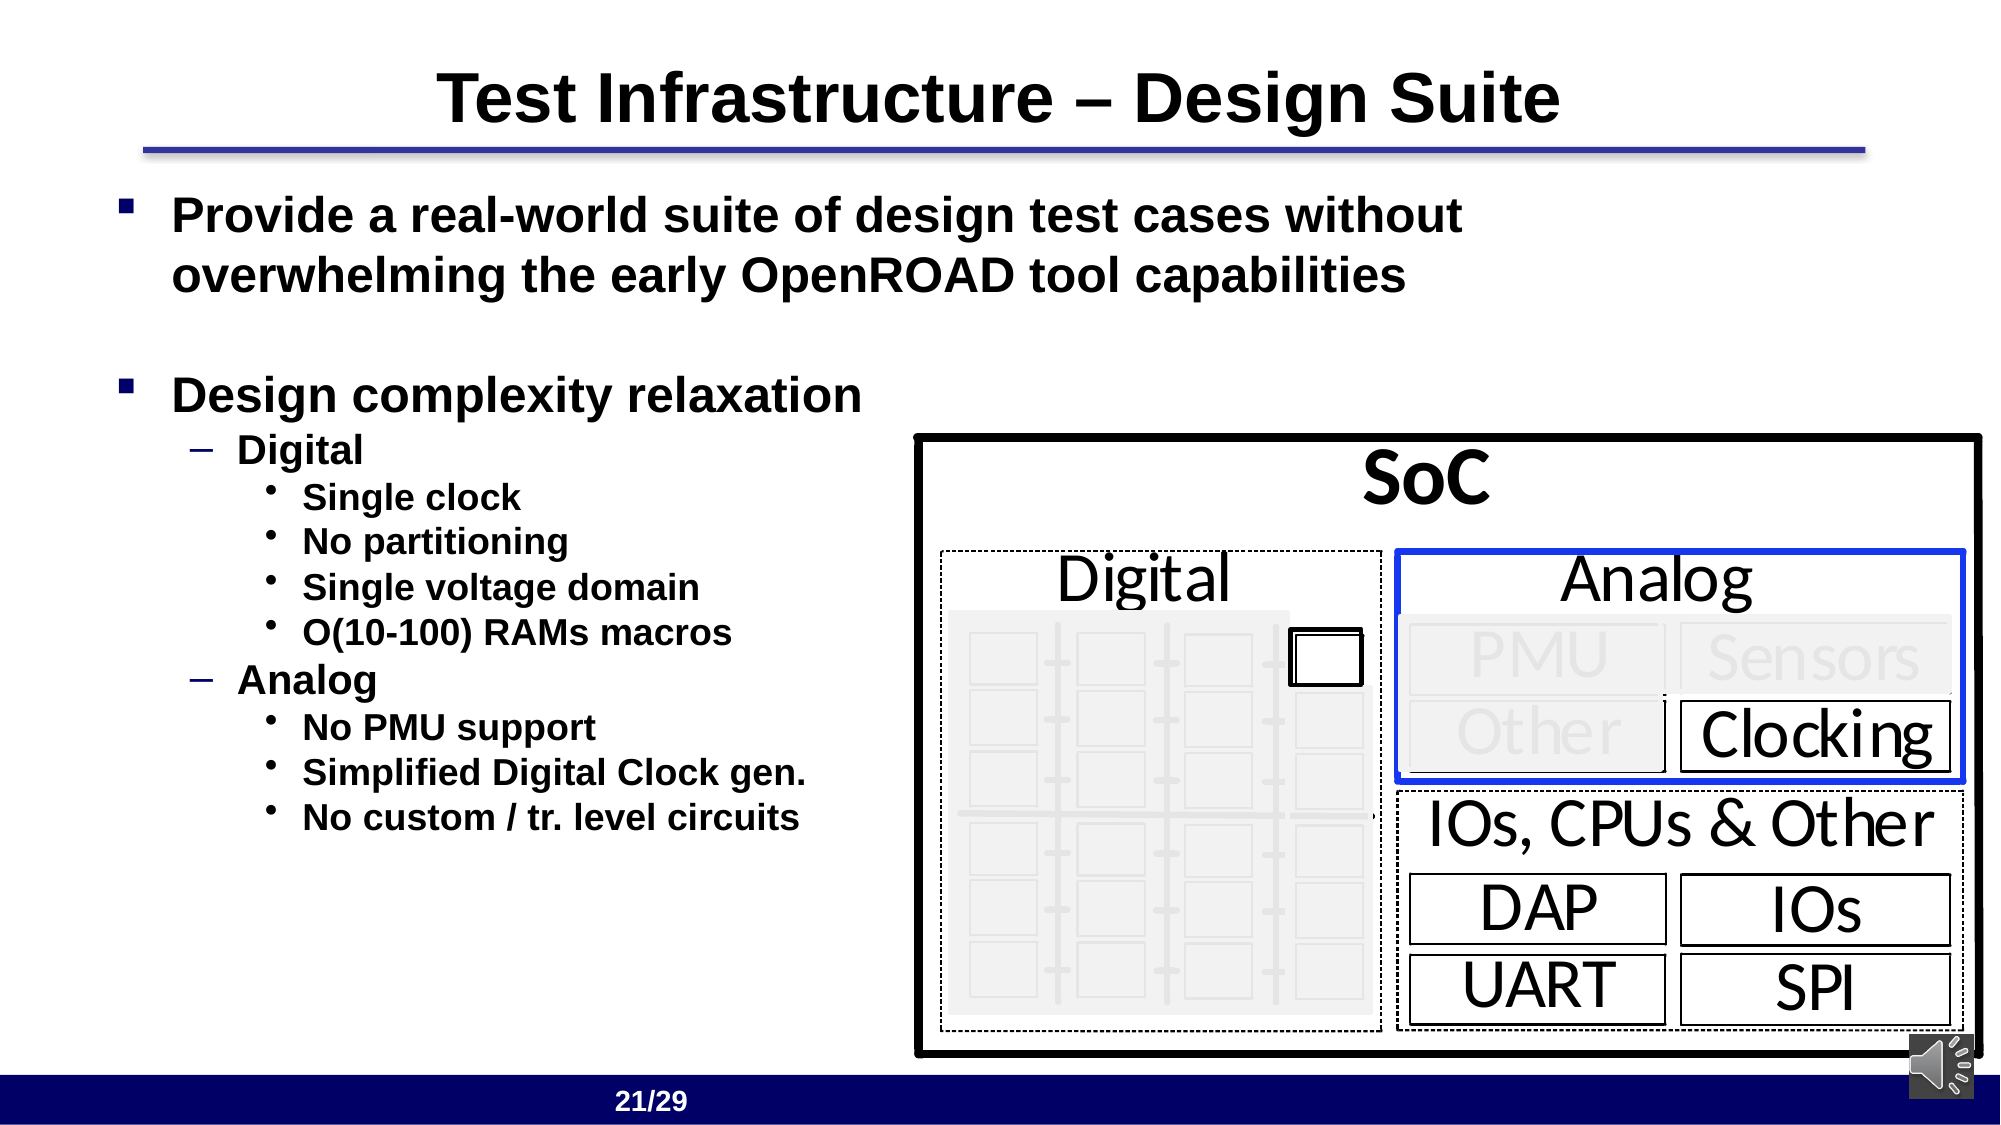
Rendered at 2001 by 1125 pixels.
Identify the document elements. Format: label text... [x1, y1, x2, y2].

list Provide a real-world suite of design test cases without overwhelming the early OpenROAD tool capabilities Design complexity relaxation Digital Single clock No partitioning Single voltage domain O(10-100) RAMs macros Analog No PMU support Simplified Digital Clock gen. No custom / tr. level circuits [99, 188, 1726, 1086]
picture [899, 387, 1987, 1101]
title Test Infrastructure – Design Suite [99, 12, 1901, 188]
